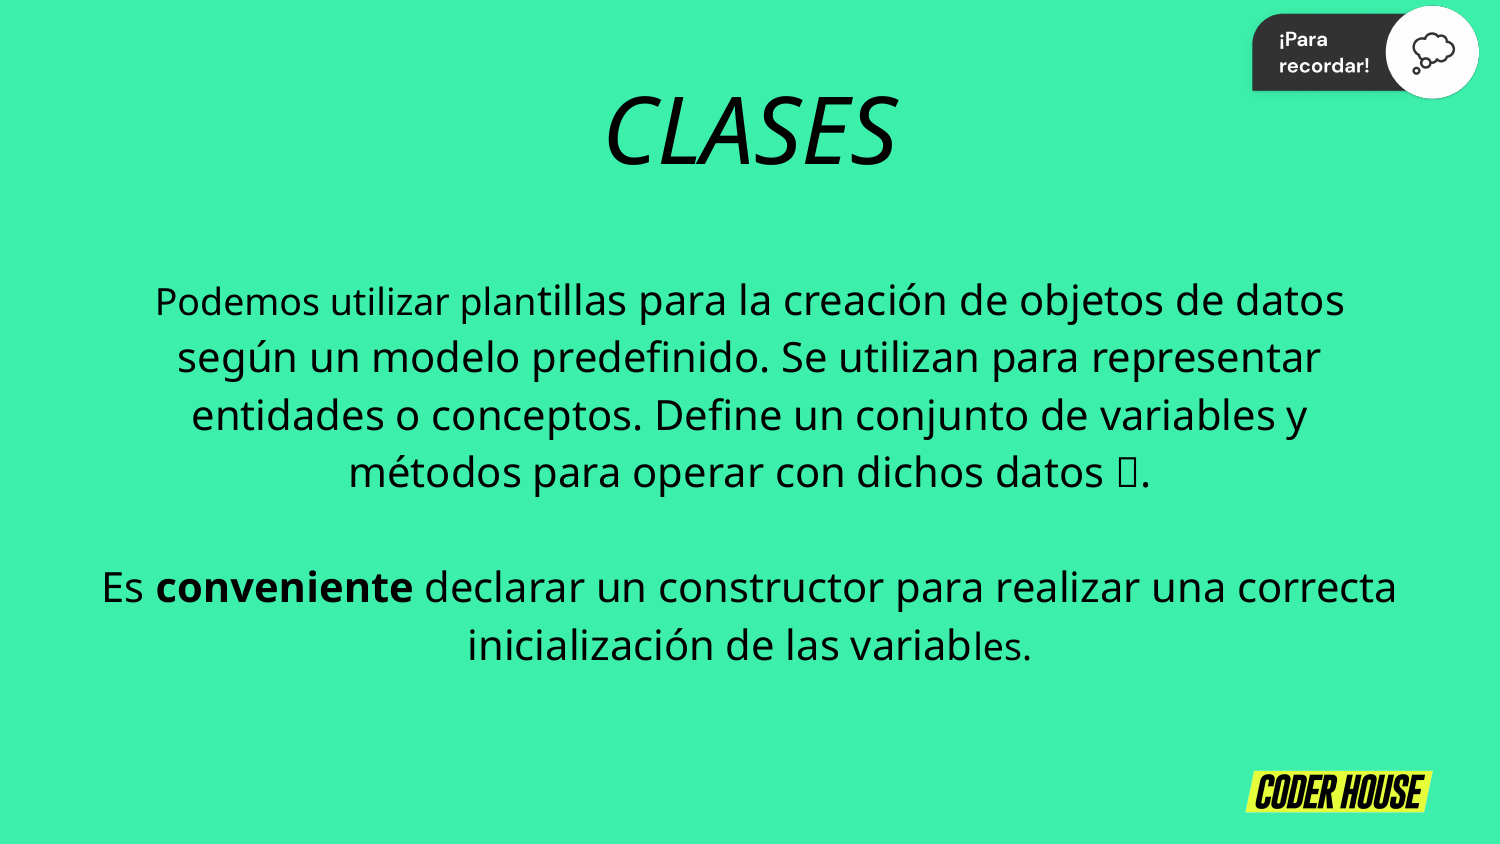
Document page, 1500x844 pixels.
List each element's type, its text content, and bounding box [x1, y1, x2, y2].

picture [1231, 0, 1500, 106]
picture [1241, 764, 1437, 819]
text_box Podemos utilizar plantillas para la creación de objetos de datos según un modelo predefinido. Se utilizan para representar entidades o conceptos. Define un conjunto de variables y métodos para operar con dichos datos 🙌. Es conveniente declarar un constructor para realizar una correcta inicialización de las variables. [86, 250, 1414, 684]
text_box CLASES [285, 55, 1215, 219]
